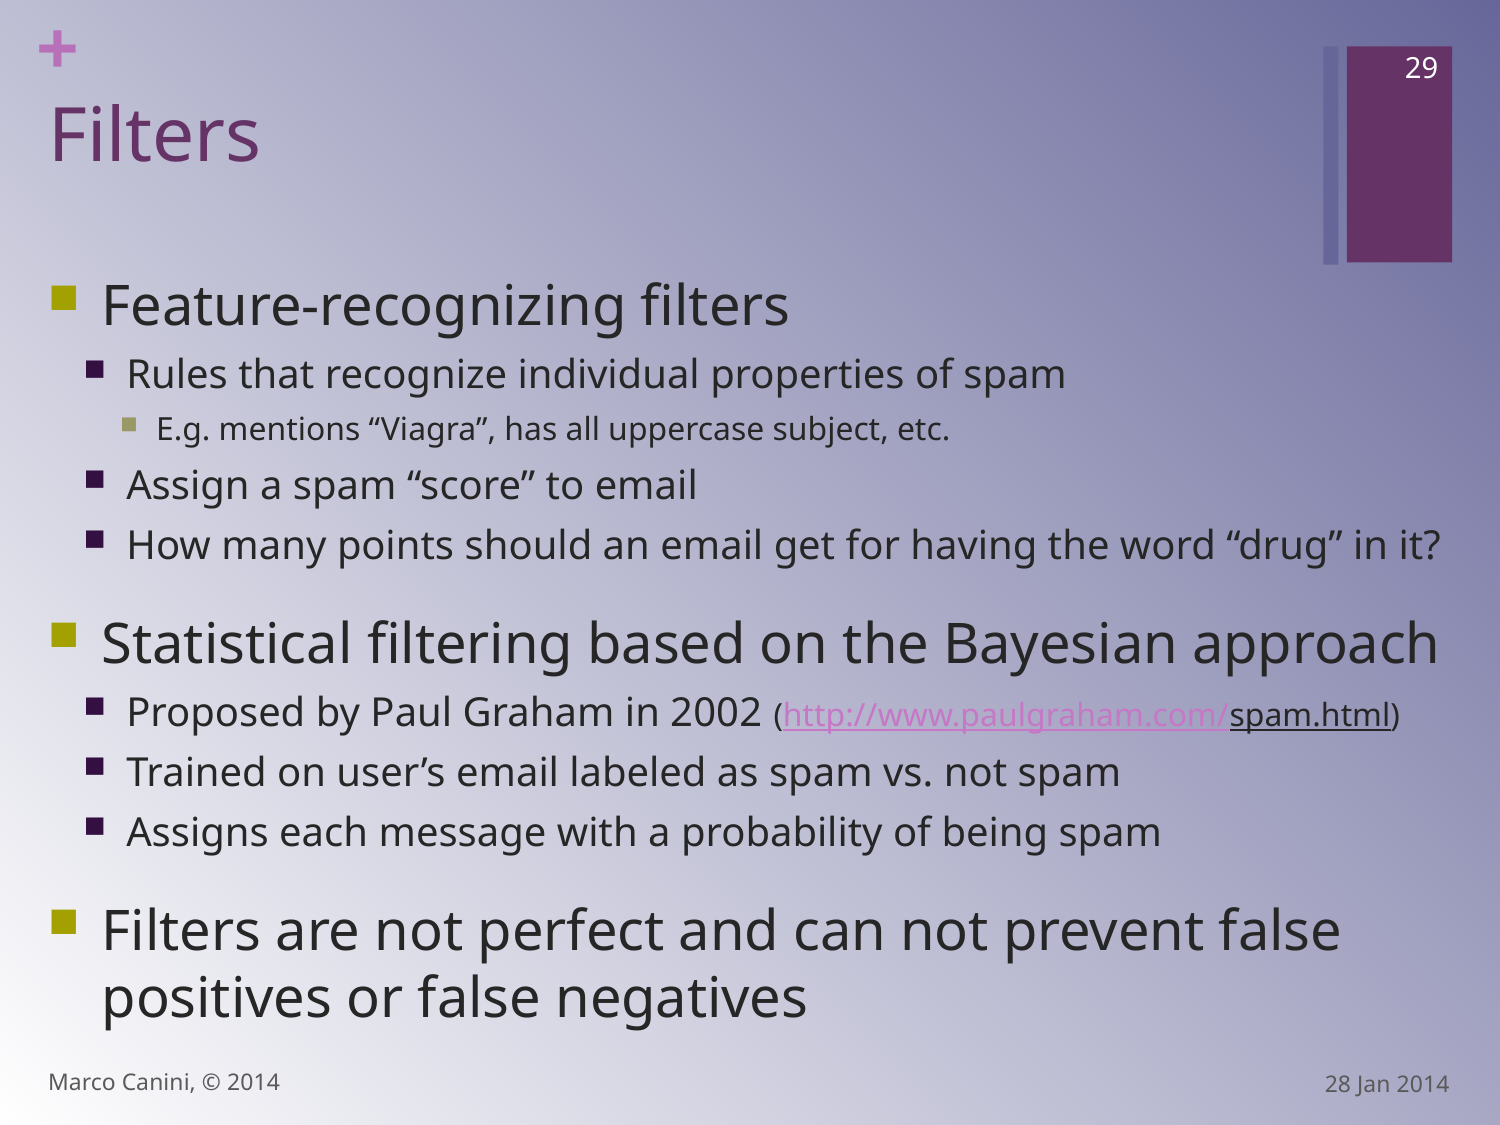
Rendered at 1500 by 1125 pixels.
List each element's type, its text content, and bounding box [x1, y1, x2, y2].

slide_number 29 [1362, 39, 1454, 100]
list Feature-recognizing filters Rules that recognize individual properties of spam E.g. mentions “Viagra”, has all uppercase subject, etc. Assign a spam “score” to email How many points should an email get for having the word “drug” in it? Statistical filtering based on the Bayesian approach Proposed by Paul Graham in 2002 (http://www.paulgraham.com/spam.html) Trained on user’s email labeled as spam vs. not spam Assigns each message with a probability of being spam Filters are not perfect and can not prevent false positives or false negatives [33, 262, 1465, 1054]
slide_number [1114, 1053, 1465, 1114]
footer Marco Canini, © 2014 [33, 1053, 1038, 1114]
title Filters [33, 79, 1322, 262]
